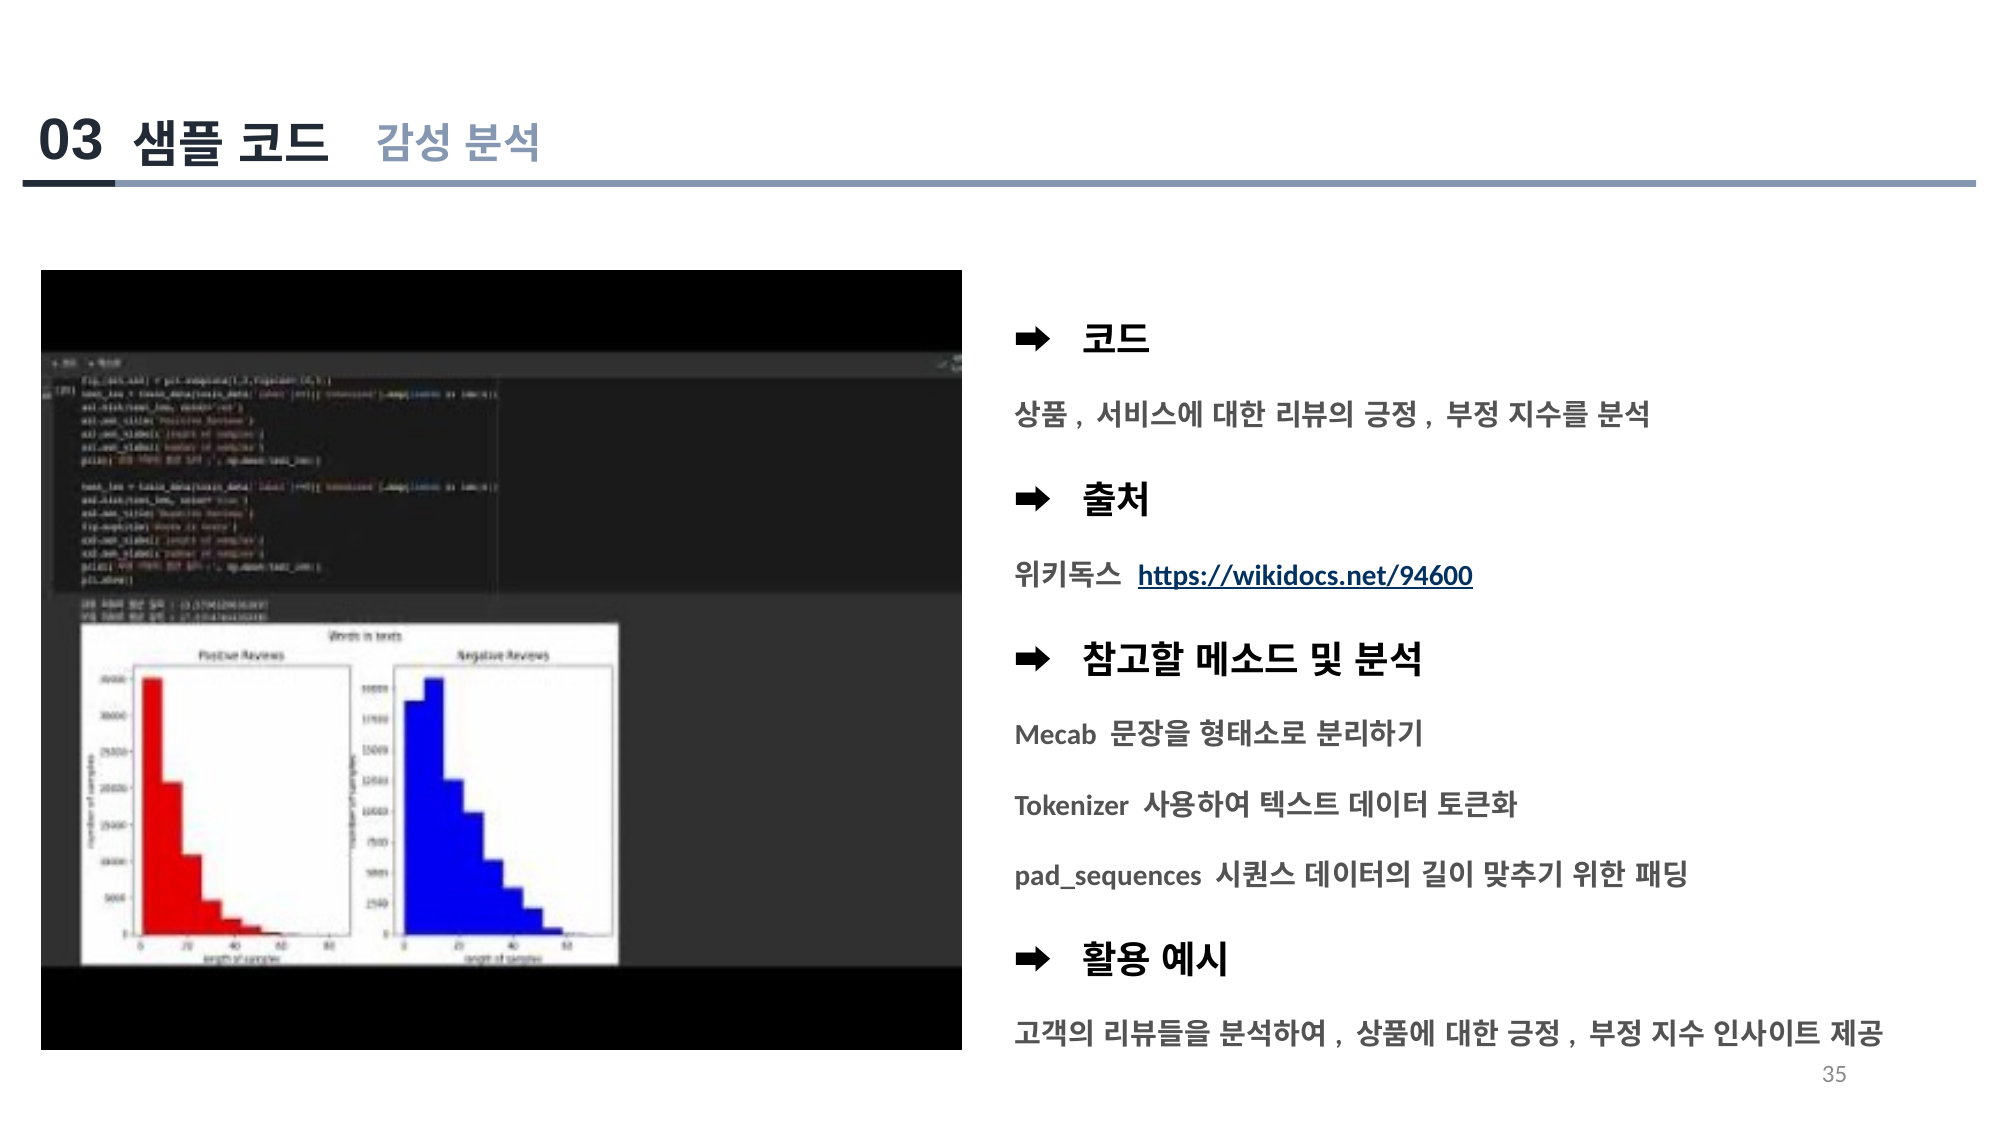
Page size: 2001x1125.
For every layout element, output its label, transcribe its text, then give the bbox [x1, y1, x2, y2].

text_box [116, 179, 1977, 188]
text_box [40, 269, 963, 1051]
text_box 샘플 코드 [117, 104, 663, 180]
text_box 감성 분석 [361, 109, 885, 175]
text_box 03 [23, 93, 125, 179]
text_box ➡️ 코드 상품, 서비스에 대한 리뷰의 긍정, 부정 지수를 분석 ➡️ 출처 위키독스 https://wikidocs.net/94600 ➡️ 참고할 메소드 및 분석 Mecab 문장을 형태소로 분리하기 Tokenizer 사용하여 텍스트 데이터 토큰화 pad_sequences 시퀀스 데이터의 길이 맞추기 위한 패딩 ➡️ 활용 예시 고객의 리뷰들을 분석하여, 상품에 대한 긍정, 부정 지수 인사이트 제공 [999, 263, 1977, 1058]
slide_number 35 [1412, 1042, 1863, 1103]
text_box [22, 179, 116, 188]
